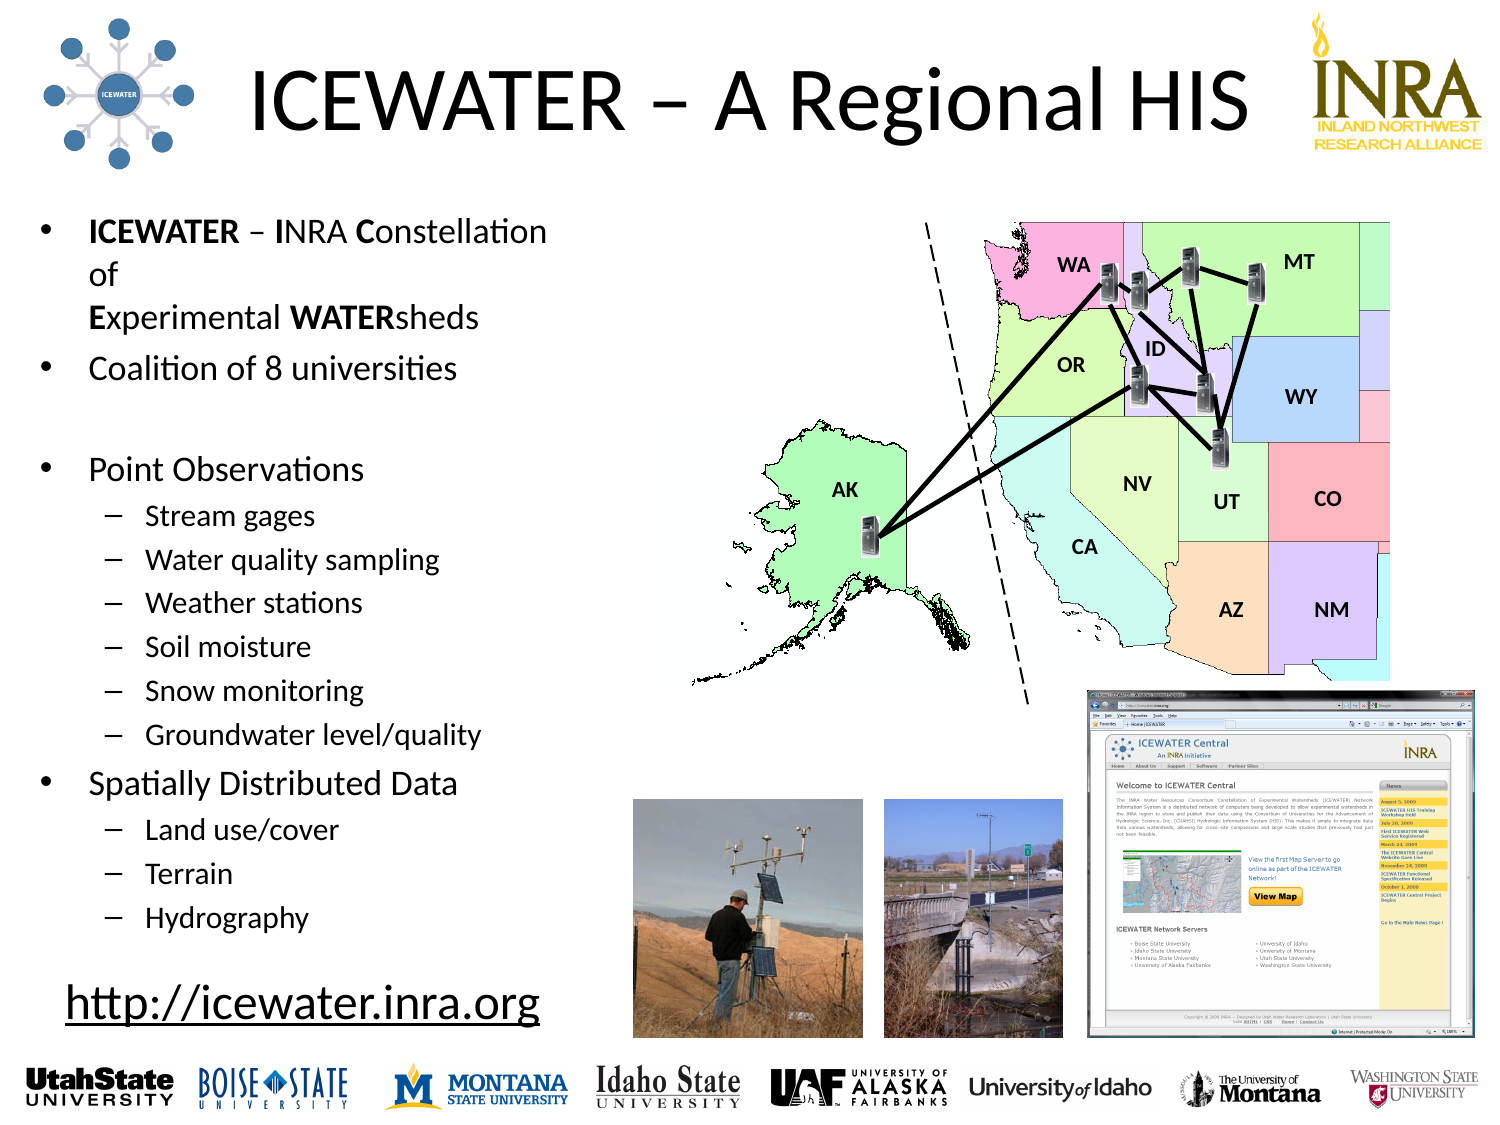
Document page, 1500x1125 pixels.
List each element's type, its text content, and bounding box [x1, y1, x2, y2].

picture [37, 12, 201, 176]
list ICEWATER – INRA Constellation of Experimental WATERsheds Coalition of 8 universities Point Observations Stream gages Water quality sampling Weather stations Soil moisture Snow monitoring Groundwater level/quality Spatially Distributed Data Land use/cover Terrain Hydrography [24, 200, 588, 950]
picture [1349, 1064, 1479, 1113]
picture [884, 799, 1063, 1038]
picture [24, 1062, 176, 1111]
title ICEWATER – A Regional HIS [75, 0, 1425, 188]
picture [1087, 690, 1476, 1038]
picture [1312, 12, 1483, 151]
picture [385, 1063, 569, 1110]
picture [633, 799, 863, 1038]
text_box http://icewater.inra.org [50, 962, 600, 1038]
picture [770, 1068, 947, 1107]
picture [196, 1065, 351, 1111]
picture [1174, 1064, 1326, 1113]
picture [596, 1065, 740, 1108]
picture [962, 1066, 1159, 1113]
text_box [662, 199, 1390, 705]
